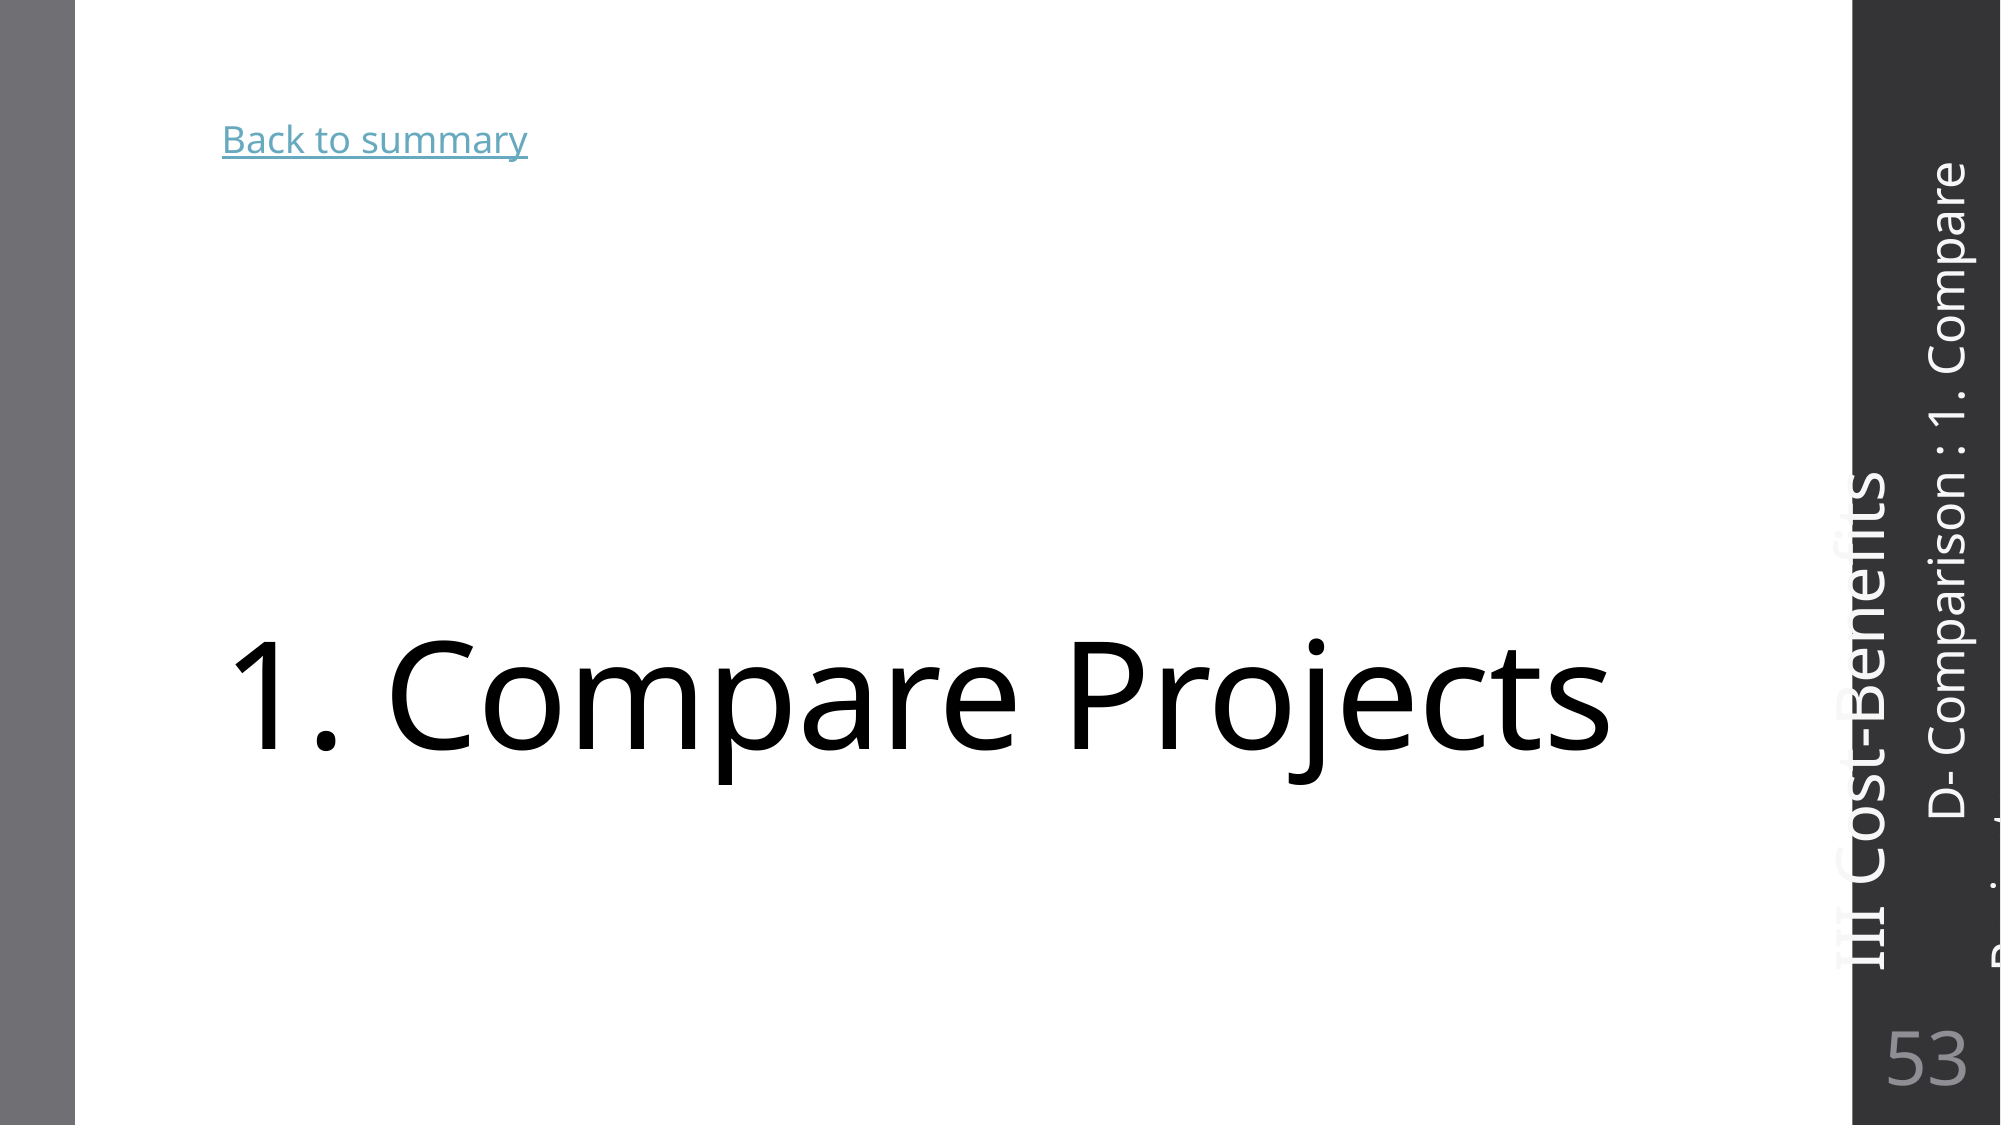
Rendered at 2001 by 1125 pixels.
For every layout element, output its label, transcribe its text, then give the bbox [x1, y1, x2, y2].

text_box Back to summary [206, 108, 585, 174]
slide_number 53 [1852, 1012, 2000, 1110]
footer III Cost-Benefits D- Comparison : 1. Compare Projects [1897, 0, 1958, 988]
title 1. Compare Projects [206, 124, 1752, 788]
